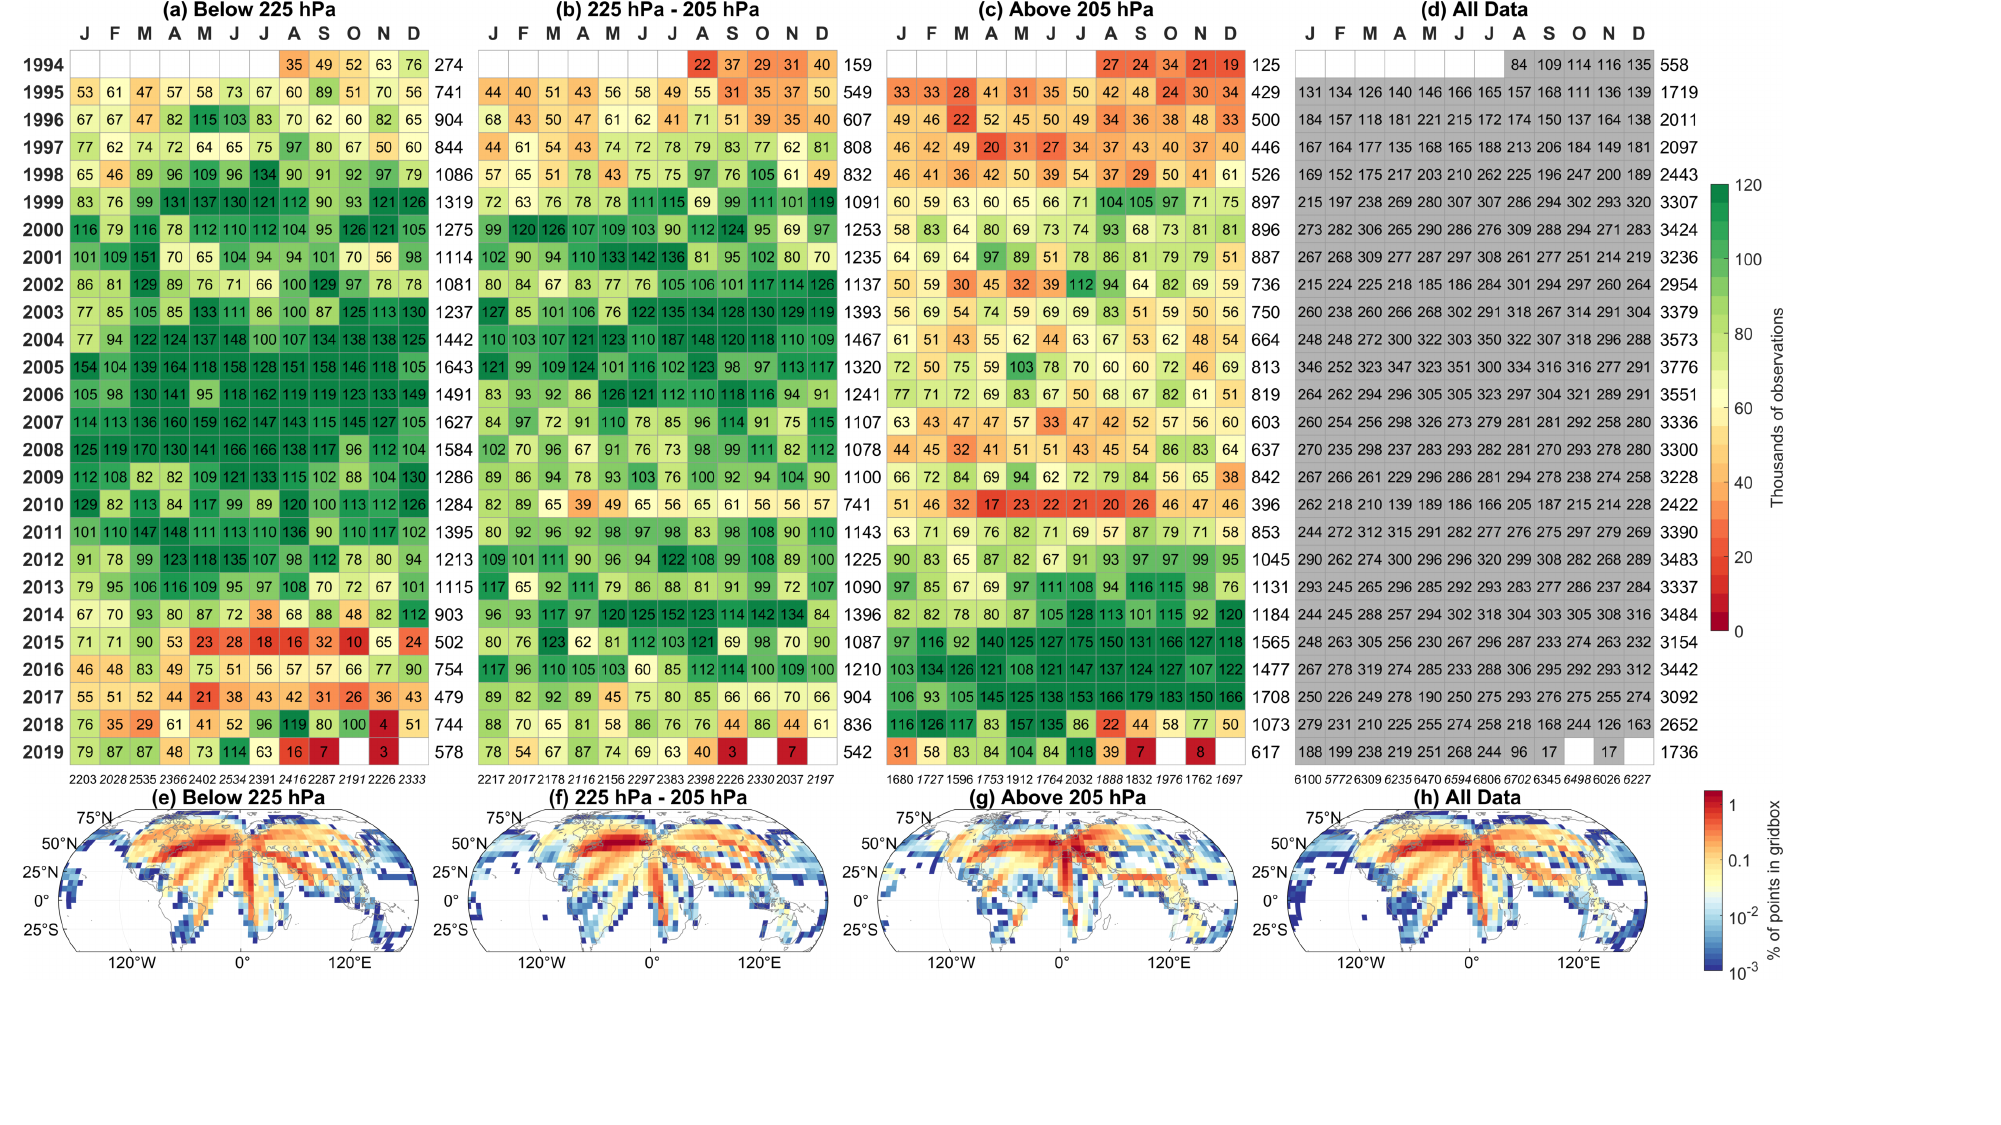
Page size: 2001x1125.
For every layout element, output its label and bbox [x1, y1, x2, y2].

picture [23, 789, 1783, 980]
picture [23, 1, 1783, 784]
